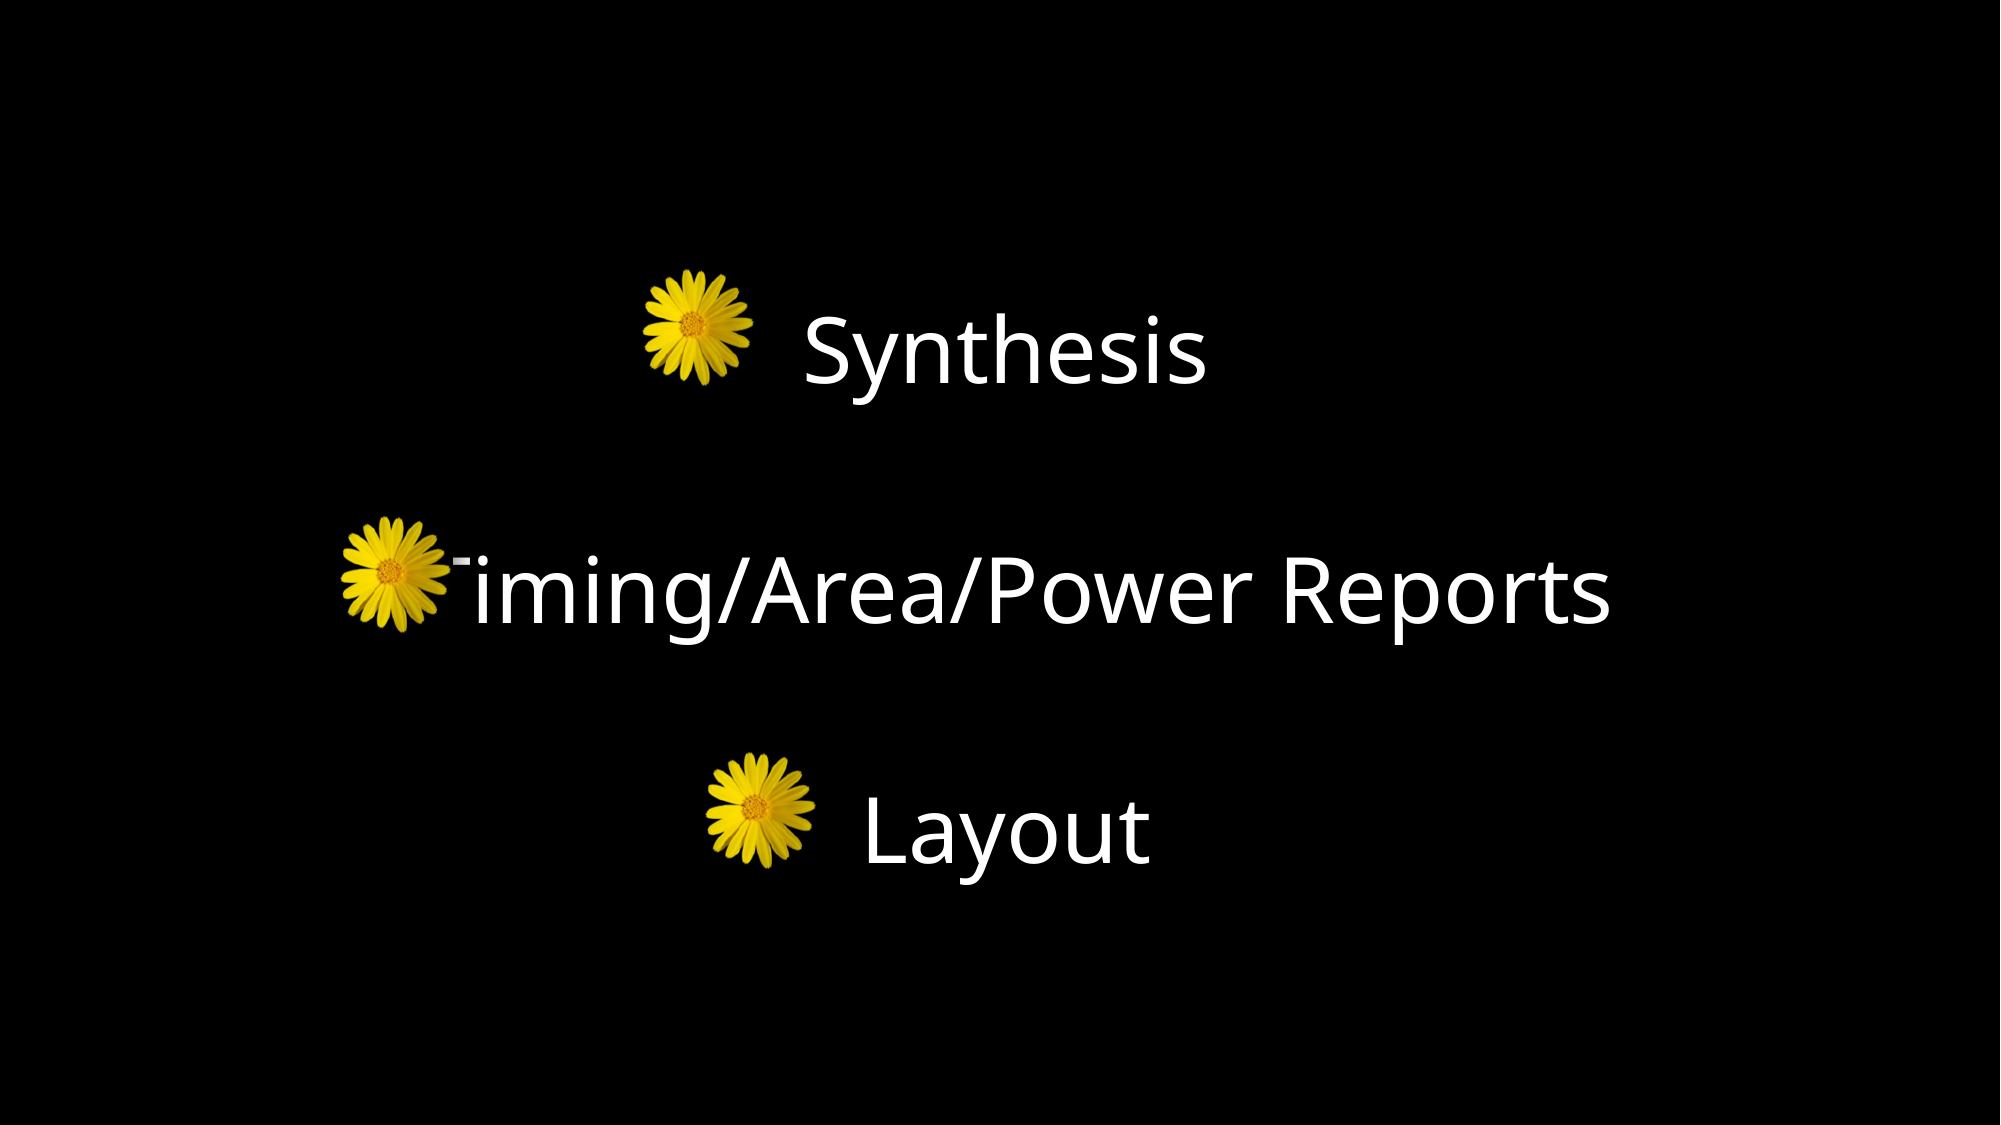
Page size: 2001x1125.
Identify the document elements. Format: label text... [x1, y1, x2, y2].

list Synthesis Timing/Area/Power Reports Layout [137, 165, 1875, 982]
picture [328, 511, 454, 636]
picture [692, 747, 818, 872]
picture [630, 264, 756, 389]
